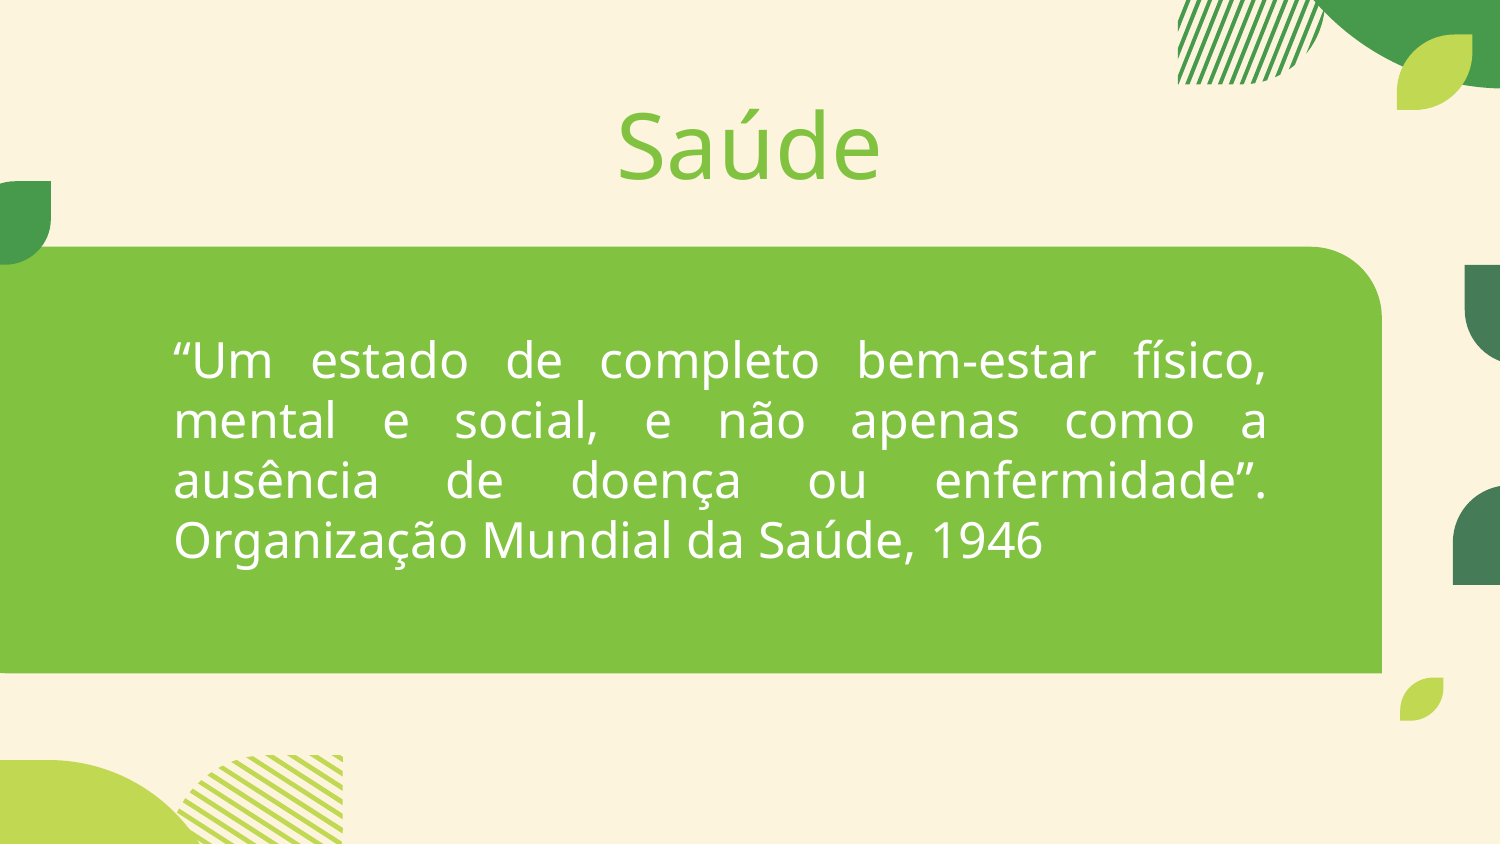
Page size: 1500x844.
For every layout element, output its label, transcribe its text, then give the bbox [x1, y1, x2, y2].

text_box [0, 181, 51, 265]
text_box [0, 246, 1382, 674]
text_box “Um estado de completo bem-estar físico, mental e social, e não apenas como a ausência de doença ou enfermidade”. Organização Mundial da Saúde, 1946 [158, 321, 1284, 576]
title Saúde [118, 103, 1382, 183]
